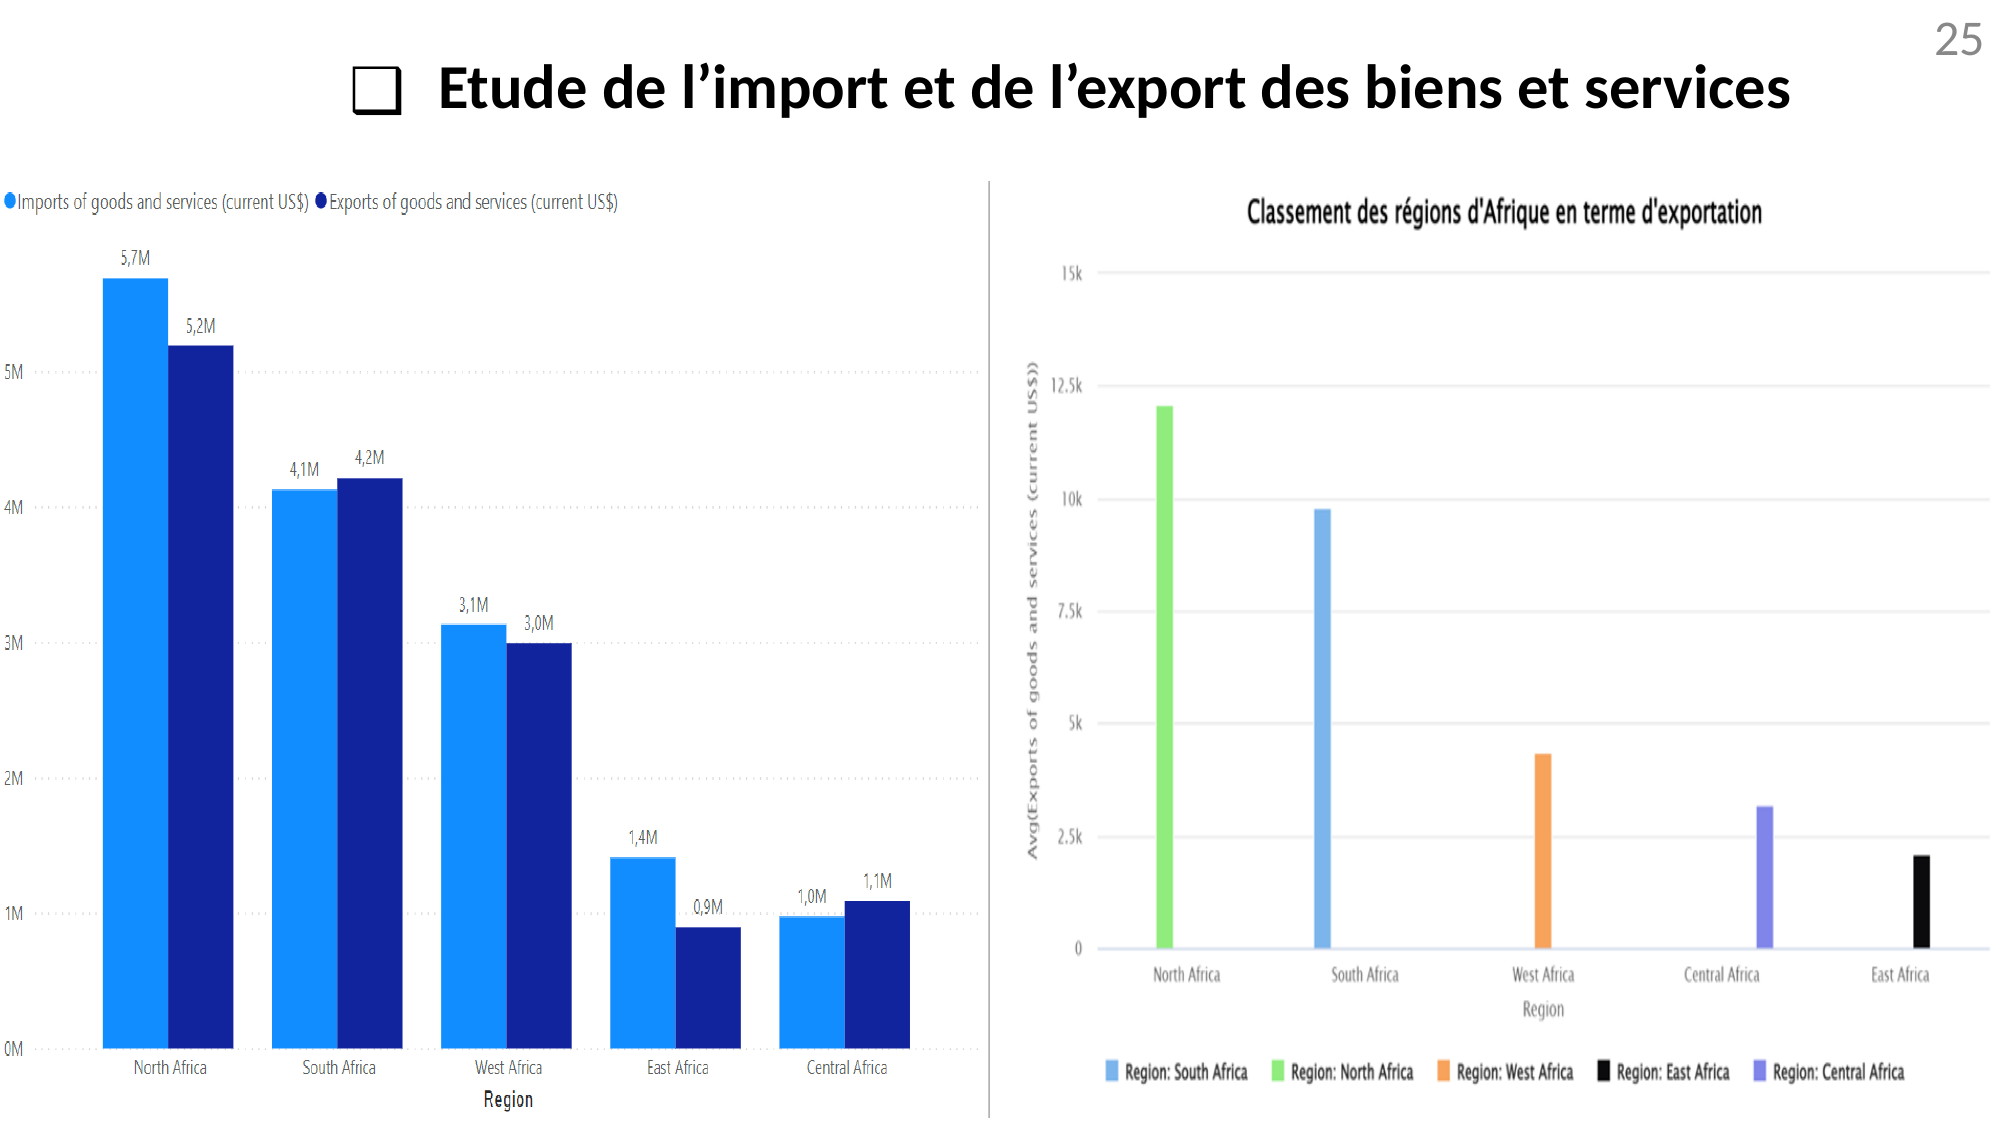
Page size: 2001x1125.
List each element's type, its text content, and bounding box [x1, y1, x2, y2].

picture [1009, 181, 2000, 1125]
picture [0, 181, 1001, 1118]
text_box Etude de l’import et de l’export des biens et services [334, 38, 1866, 129]
list [0, 7, 1840, 182]
slide_number ‹#› [1916, 6, 2000, 64]
